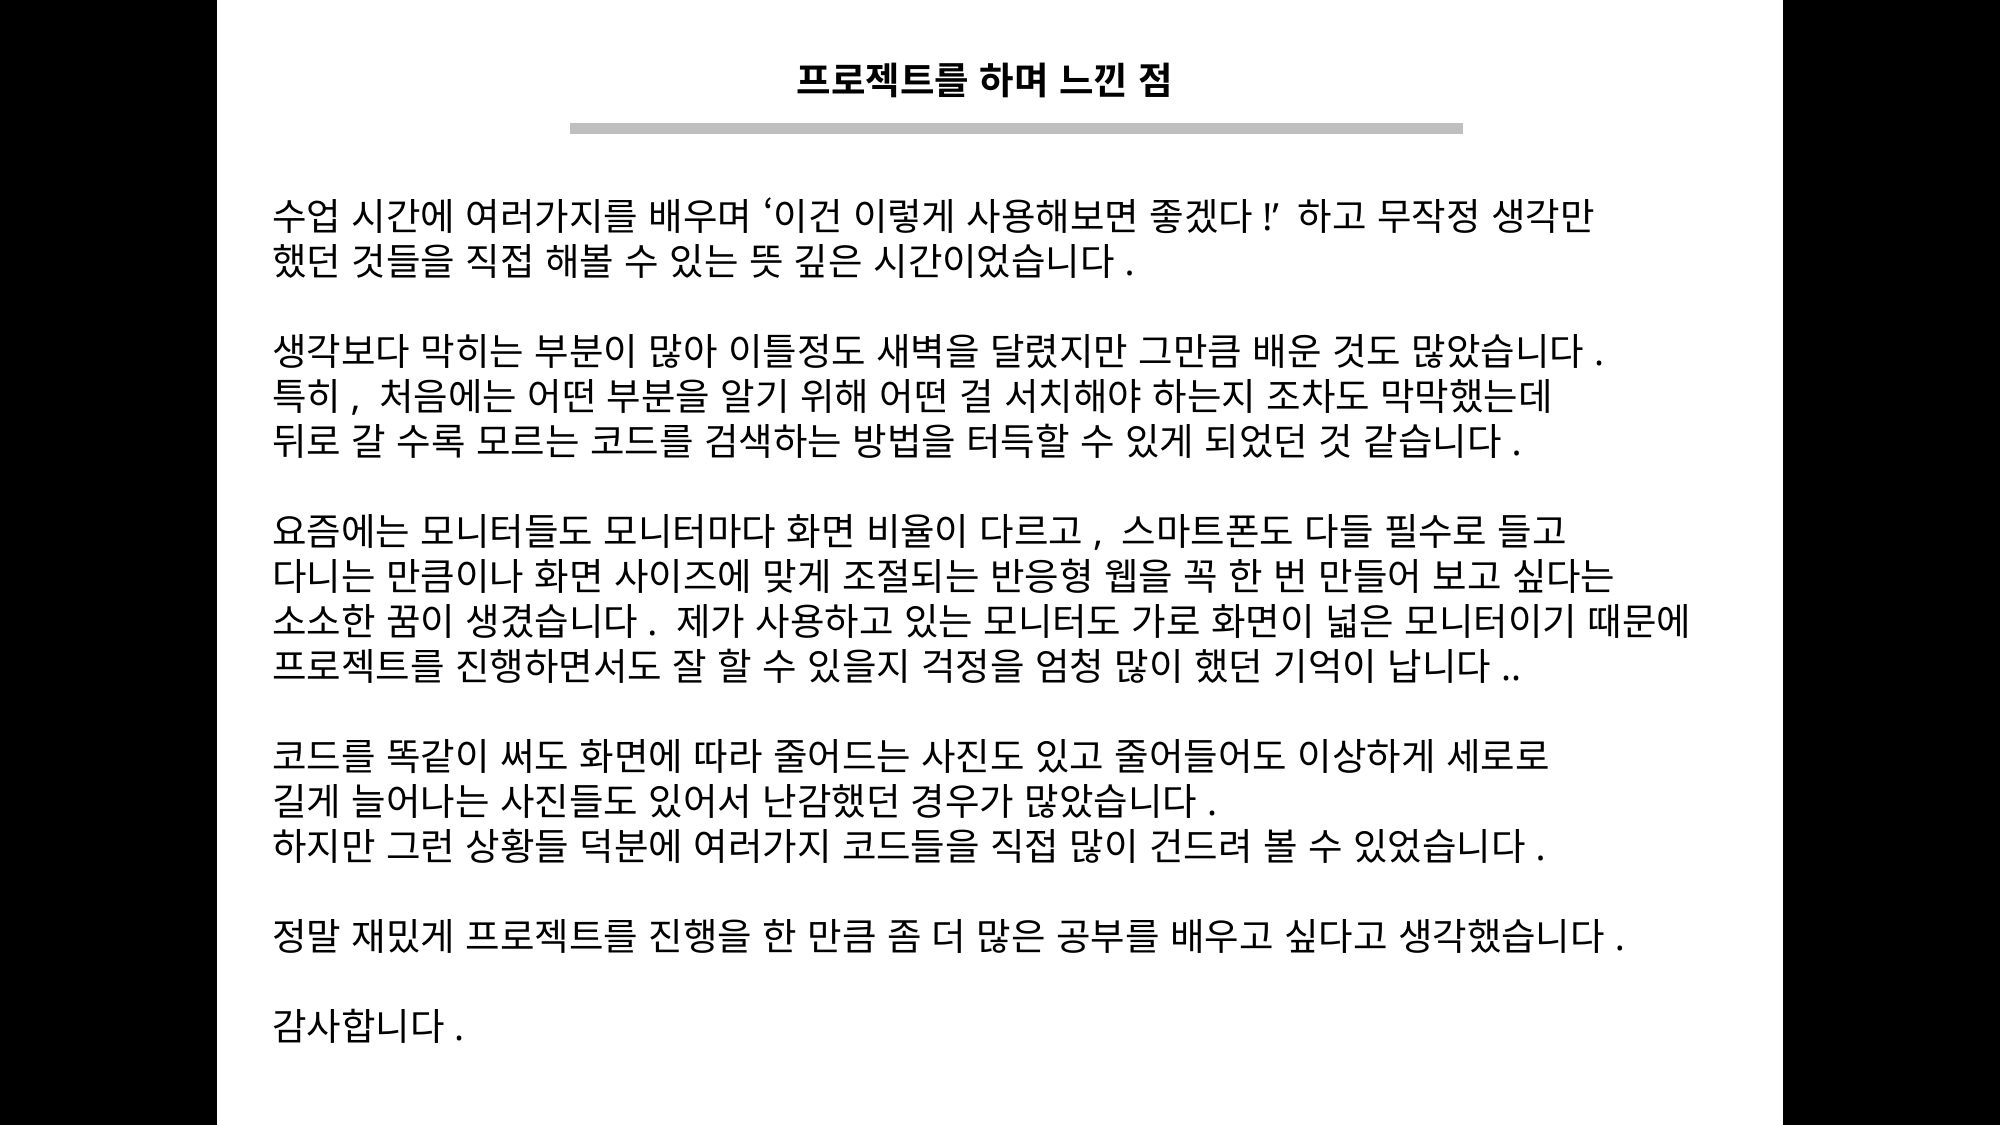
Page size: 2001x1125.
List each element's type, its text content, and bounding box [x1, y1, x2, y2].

text_box 프로젝트를 하며 느낀 점 [633, 49, 1347, 110]
text_box [570, 123, 1463, 134]
text_box [0, 0, 217, 1125]
text_box 수업 시간에 여러가지를 배우며 ‘이건 이렇게 사용해보면 좋겠다!’ 하고 무작정 생각만 했던 것들을 직접 해볼 수 있는 뜻 깊은 시간이었습니다. 생각보다 막히는 부분이 많아 이틀정도 새벽을 달렸지만 그만큼 배운 것도 많았습니다. 특히, 처음에는 어떤 부분을 알기 위해 어떤 걸 서치해야 하는지 조차도 막막했는데 뒤로 갈 수록 모르는 코드를 검색하는 방법을 터득할 수 있게 되었던 것 같습니다. 요즘에는 모니터들도 모니터마다 화면 비율이 다르고, 스마트폰도 다들 필수로 들고 다니는 만큼이나 화면 사이즈에 맞게 조절되는 반응형 웹을 꼭 한 번 만들어 보고 싶다는 소소한 꿈이 생겼습니다. 제가 사용하고 있는 모니터도 가로 화면이 넓은 모니터이기 때문에 프로젝트를 진행하면서도 잘 할 수 있을지 걱정을 엄청 많이 했던 기억이 납니다.. 코드를 똑같이 써도 화면에 따라 줄어드는 사진도 있고 줄어들어도 이상하게 세로로 길게 늘어나는 사진들도 있어서 난감했던 경우가 많았습니다. 하지만 그런 상황들 덕분에 여러가지 코드들을 직접 많이 건드려 볼 수 있었습니다. 정말 재밌게 프로젝트를 진행을 한 만큼 좀 더 많은 공부를 배우고 싶다고 생각했습니다. 감사합니다. [257, 185, 1775, 1056]
text_box [1783, 0, 2000, 1125]
